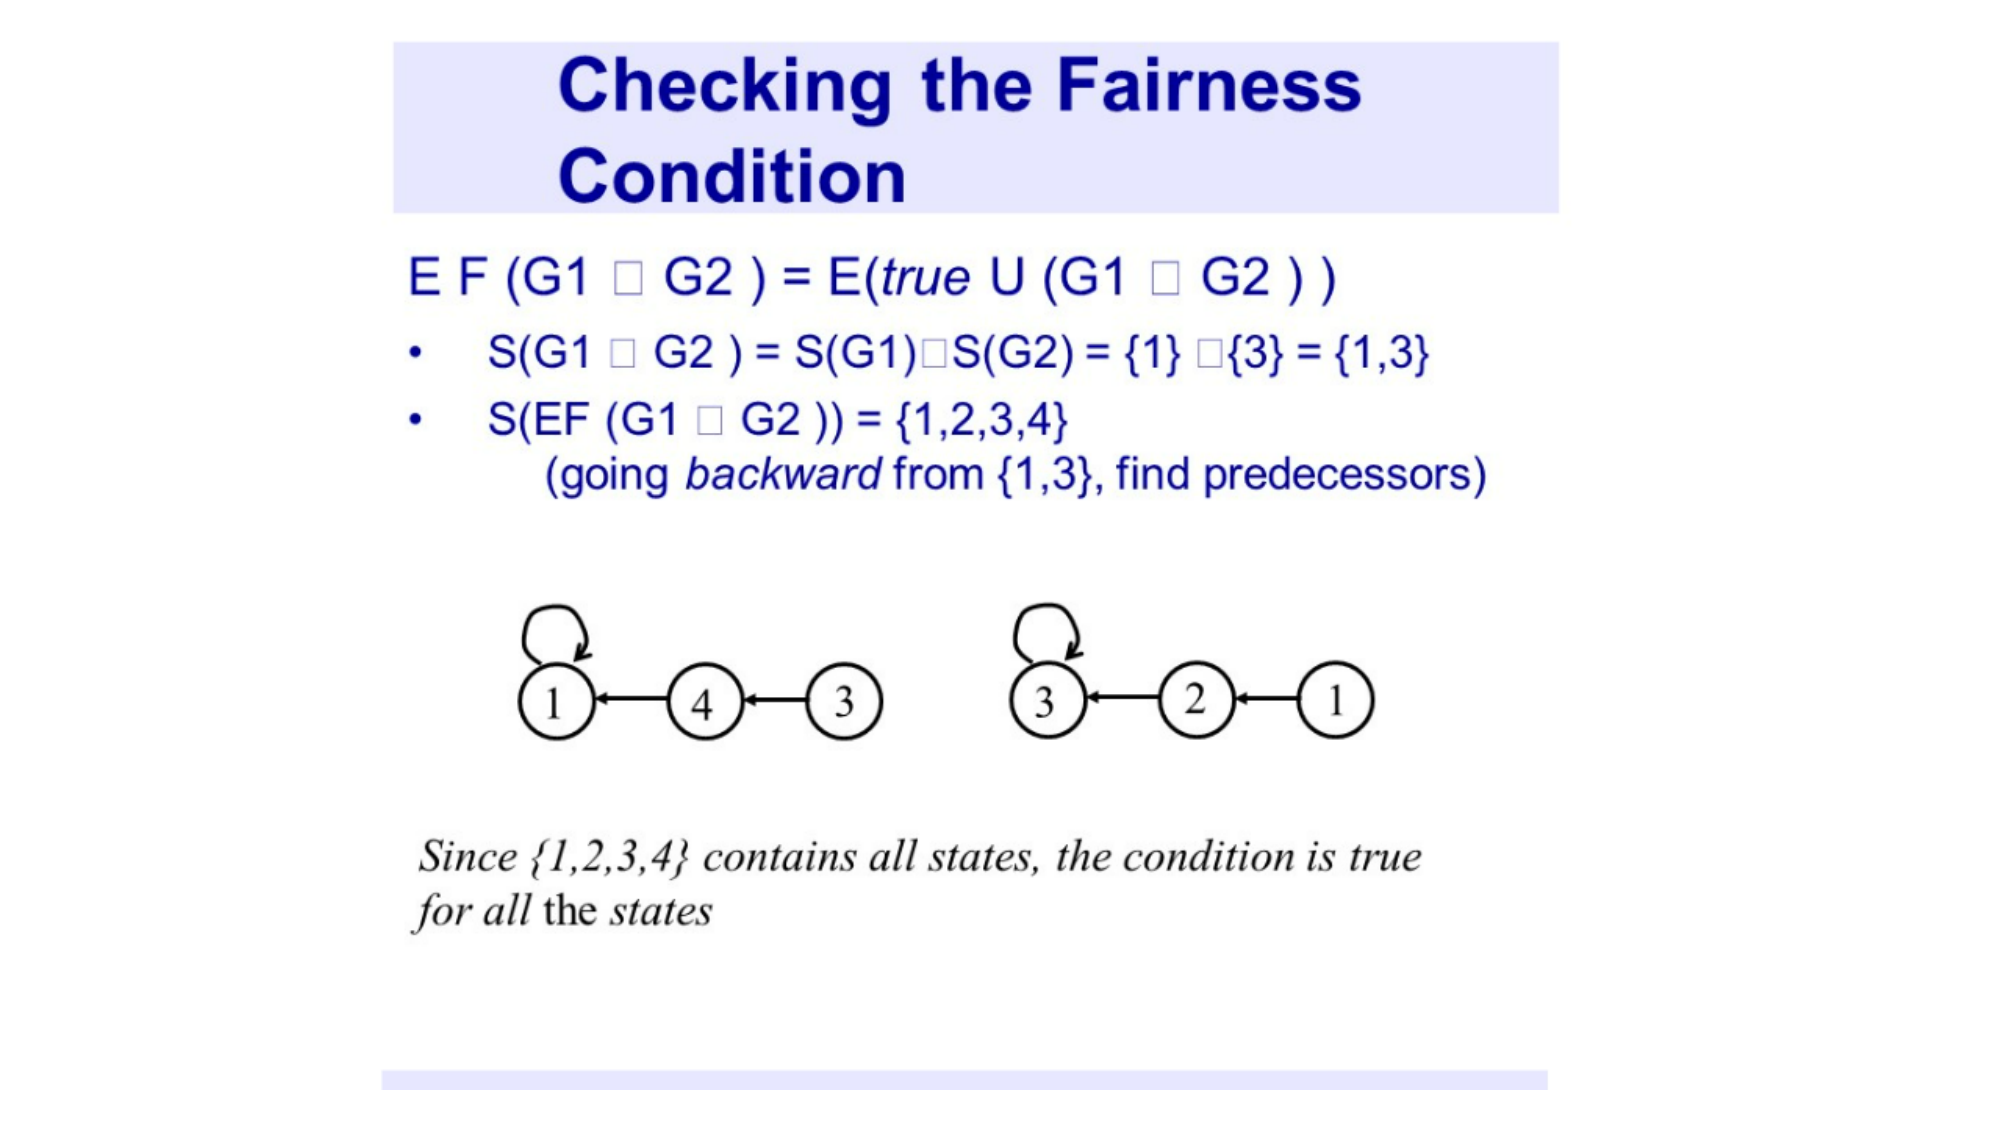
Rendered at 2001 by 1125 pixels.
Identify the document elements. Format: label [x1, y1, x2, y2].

picture [369, 34, 1631, 1090]
